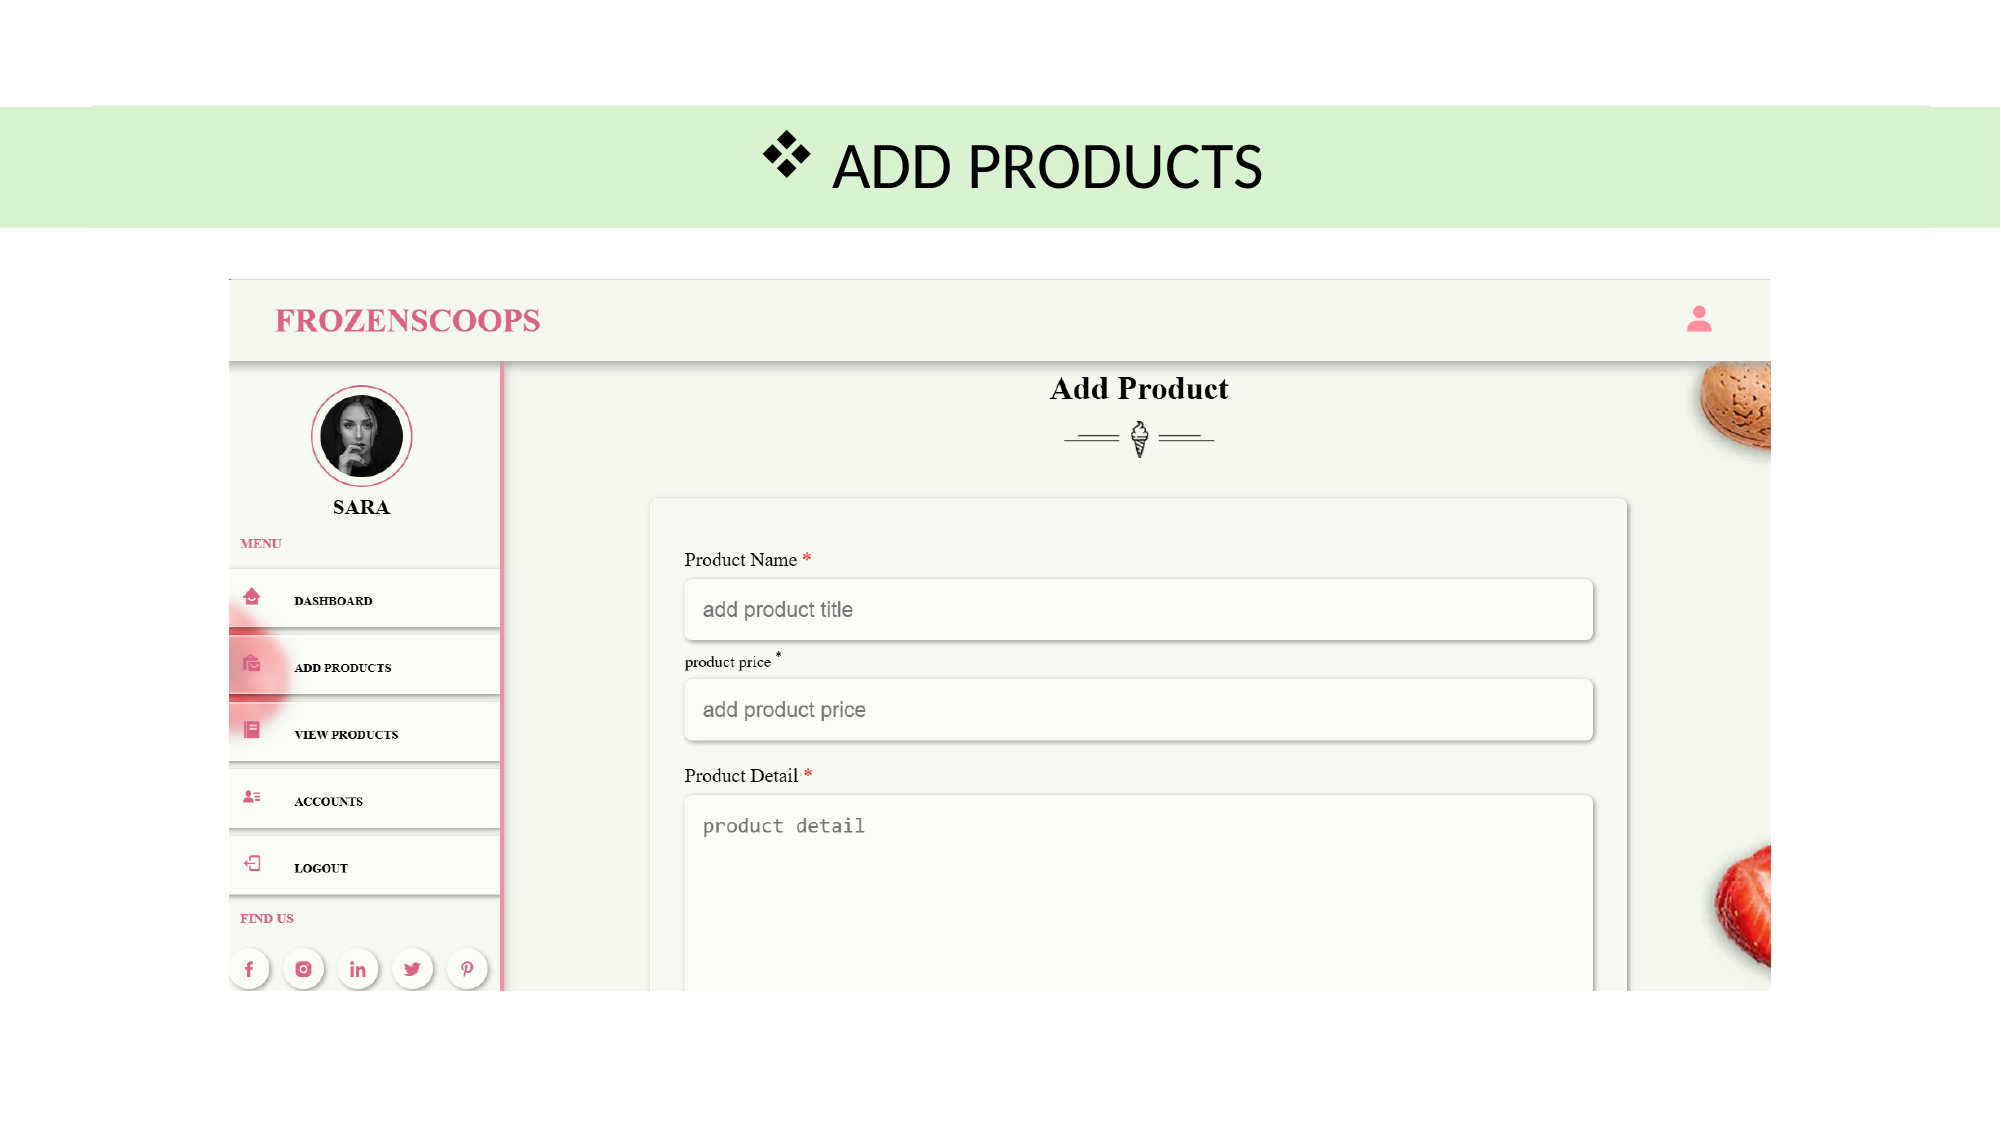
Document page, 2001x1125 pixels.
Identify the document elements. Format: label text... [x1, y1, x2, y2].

text_box [0, 105, 2000, 229]
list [228, 279, 1772, 992]
title ADD PRODUCTS [91, 105, 1931, 228]
